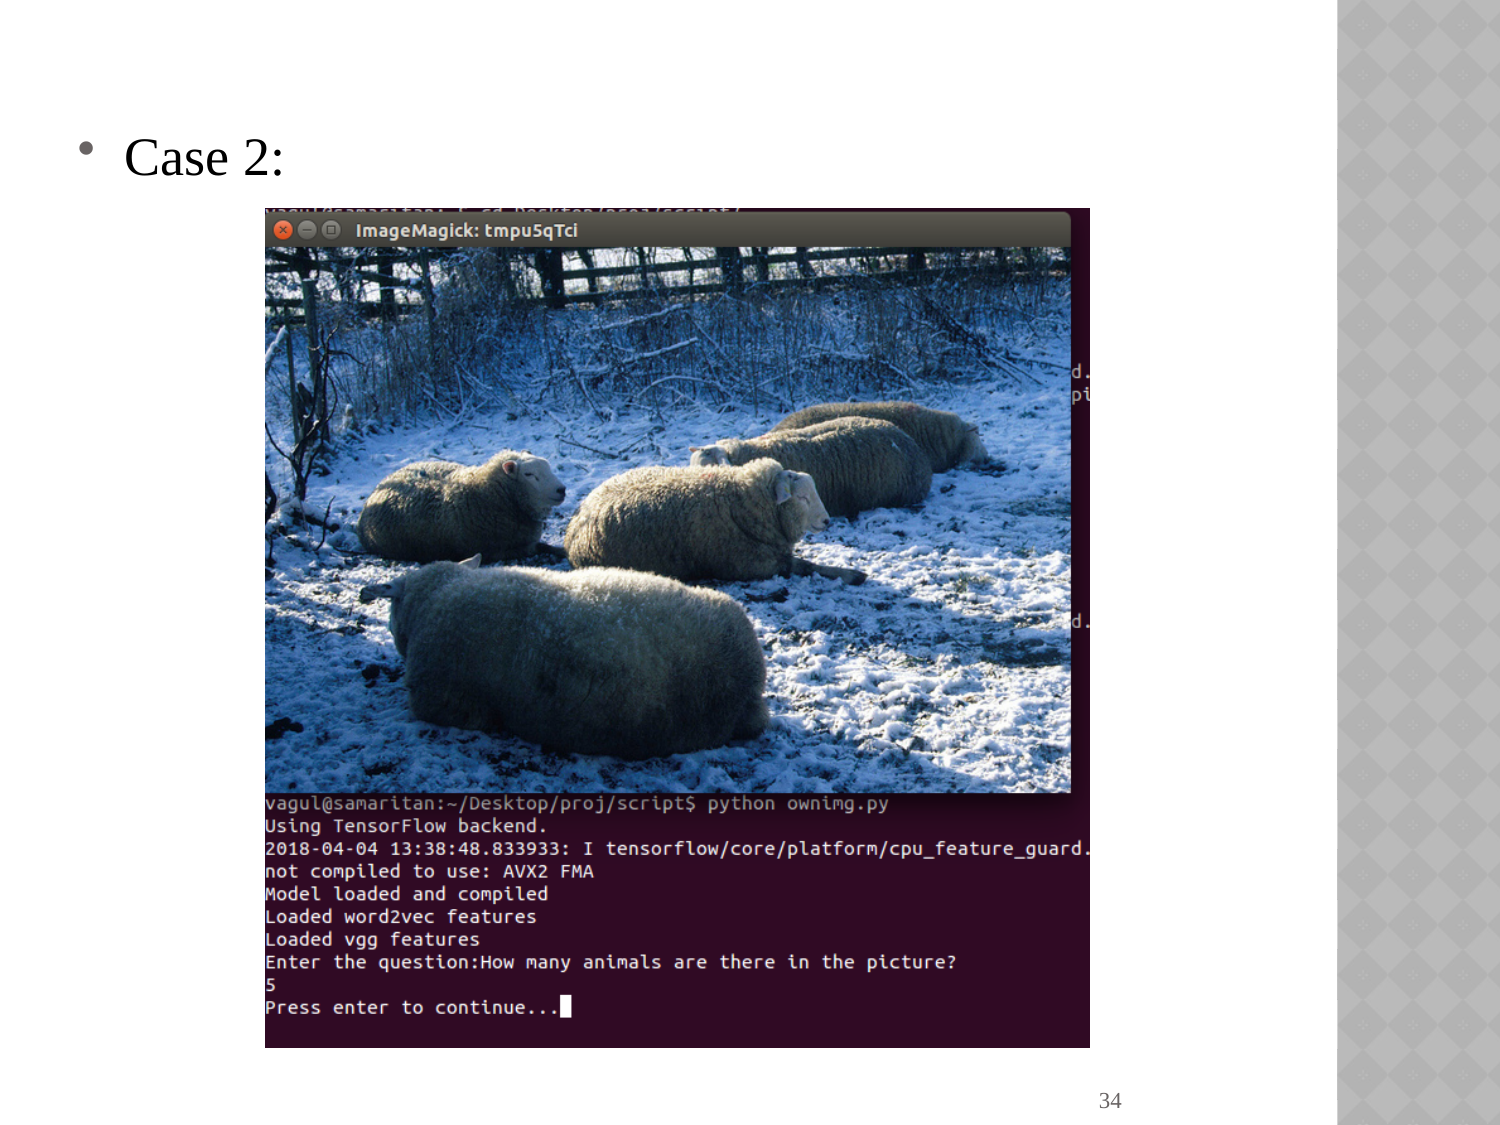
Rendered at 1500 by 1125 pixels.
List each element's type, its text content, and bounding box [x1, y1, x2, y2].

list Case 2: [64, 113, 1253, 909]
slide_number 34 [1025, 1075, 1122, 1113]
picture [265, 207, 1091, 1048]
